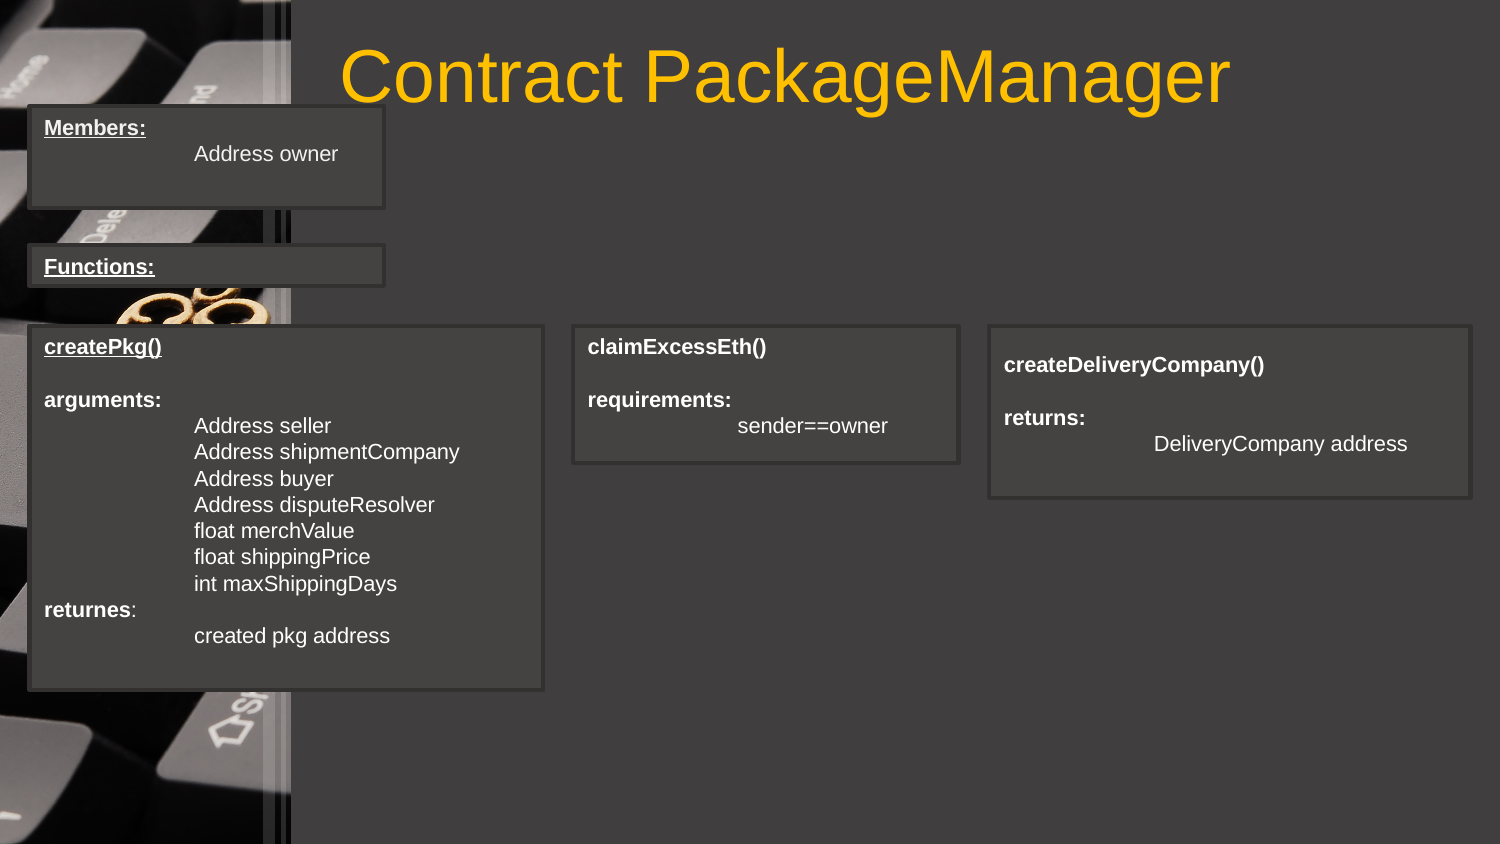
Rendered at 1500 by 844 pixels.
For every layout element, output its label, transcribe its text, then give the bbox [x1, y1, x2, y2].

text_box createDeliveryCompany() returns: DeliveryCompany address [987, 324, 1473, 500]
text_box Functions: [27, 243, 386, 288]
text_box createPkg() arguments: Address seller Address shipmentCompany Address buyer Address disputeResolver float merchValue float shippingPrice int maxShippingDays returnes: created pkg address [27, 324, 545, 692]
text_box Members: Address owner [27, 104, 386, 210]
text_box claimExcessEth() requirements: sender==owner [571, 324, 961, 465]
picture [0, 0, 1500, 844]
list Contract PackageManager [324, 25, 1471, 120]
